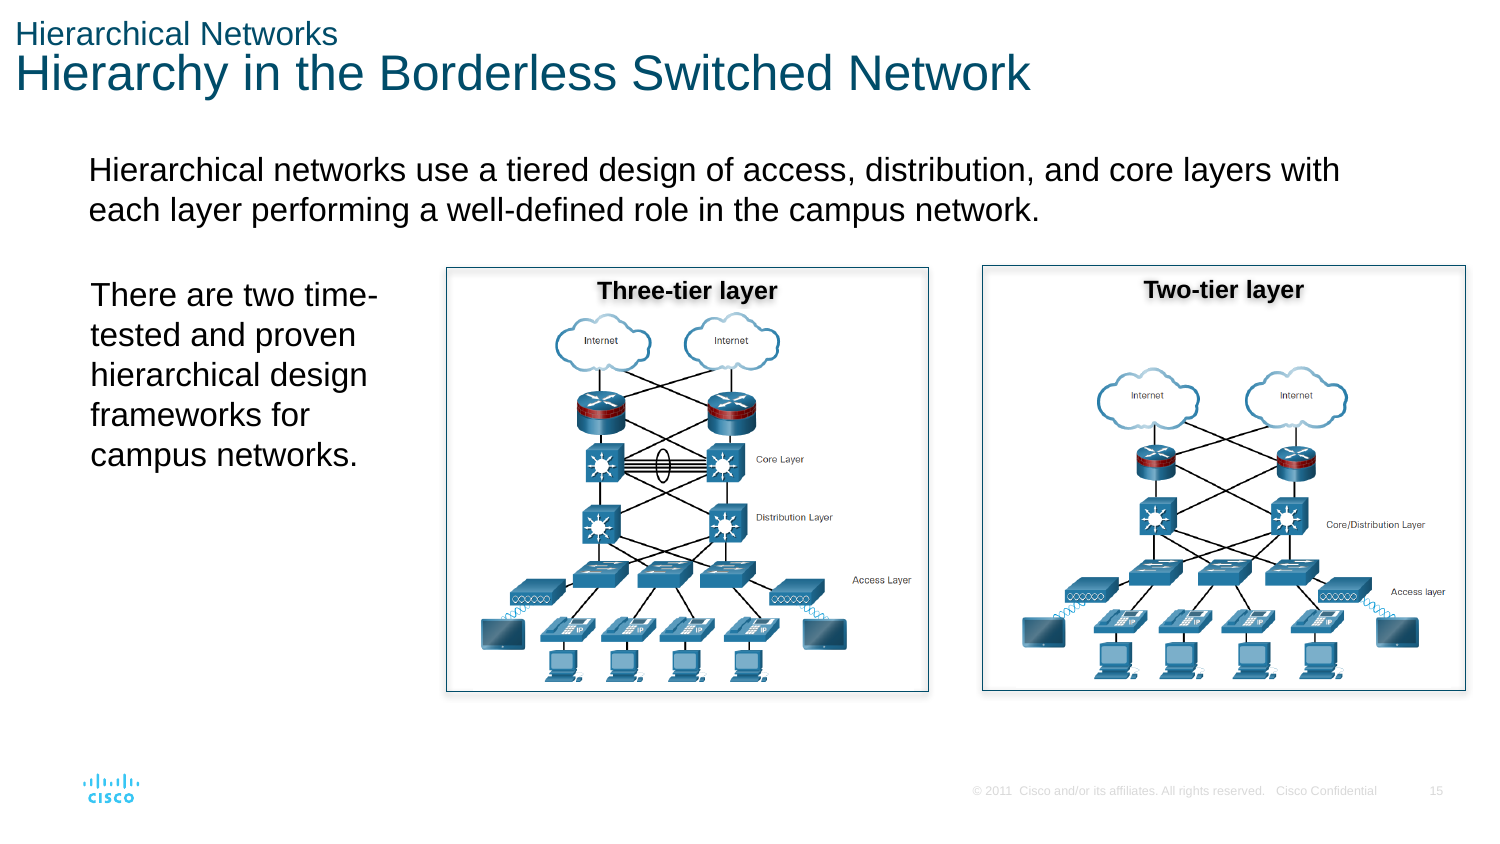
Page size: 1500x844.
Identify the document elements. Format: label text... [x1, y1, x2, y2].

picture [1016, 361, 1451, 689]
text_box There are two time-tested and proven hierarchical design frameworks for campus networks. [72, 265, 433, 716]
picture [473, 308, 915, 690]
text_box Two-tier layer [982, 265, 1466, 691]
text_box Three-tier layer [446, 267, 929, 692]
list Hierarchical networks use a tiered design of access, distribution, and core layers with each layer performing a well-defined role in the campus network. [70, 140, 1440, 245]
title Hierarchical Networks Hierarchy in the Borderless Switched Network [0, 0, 1369, 121]
